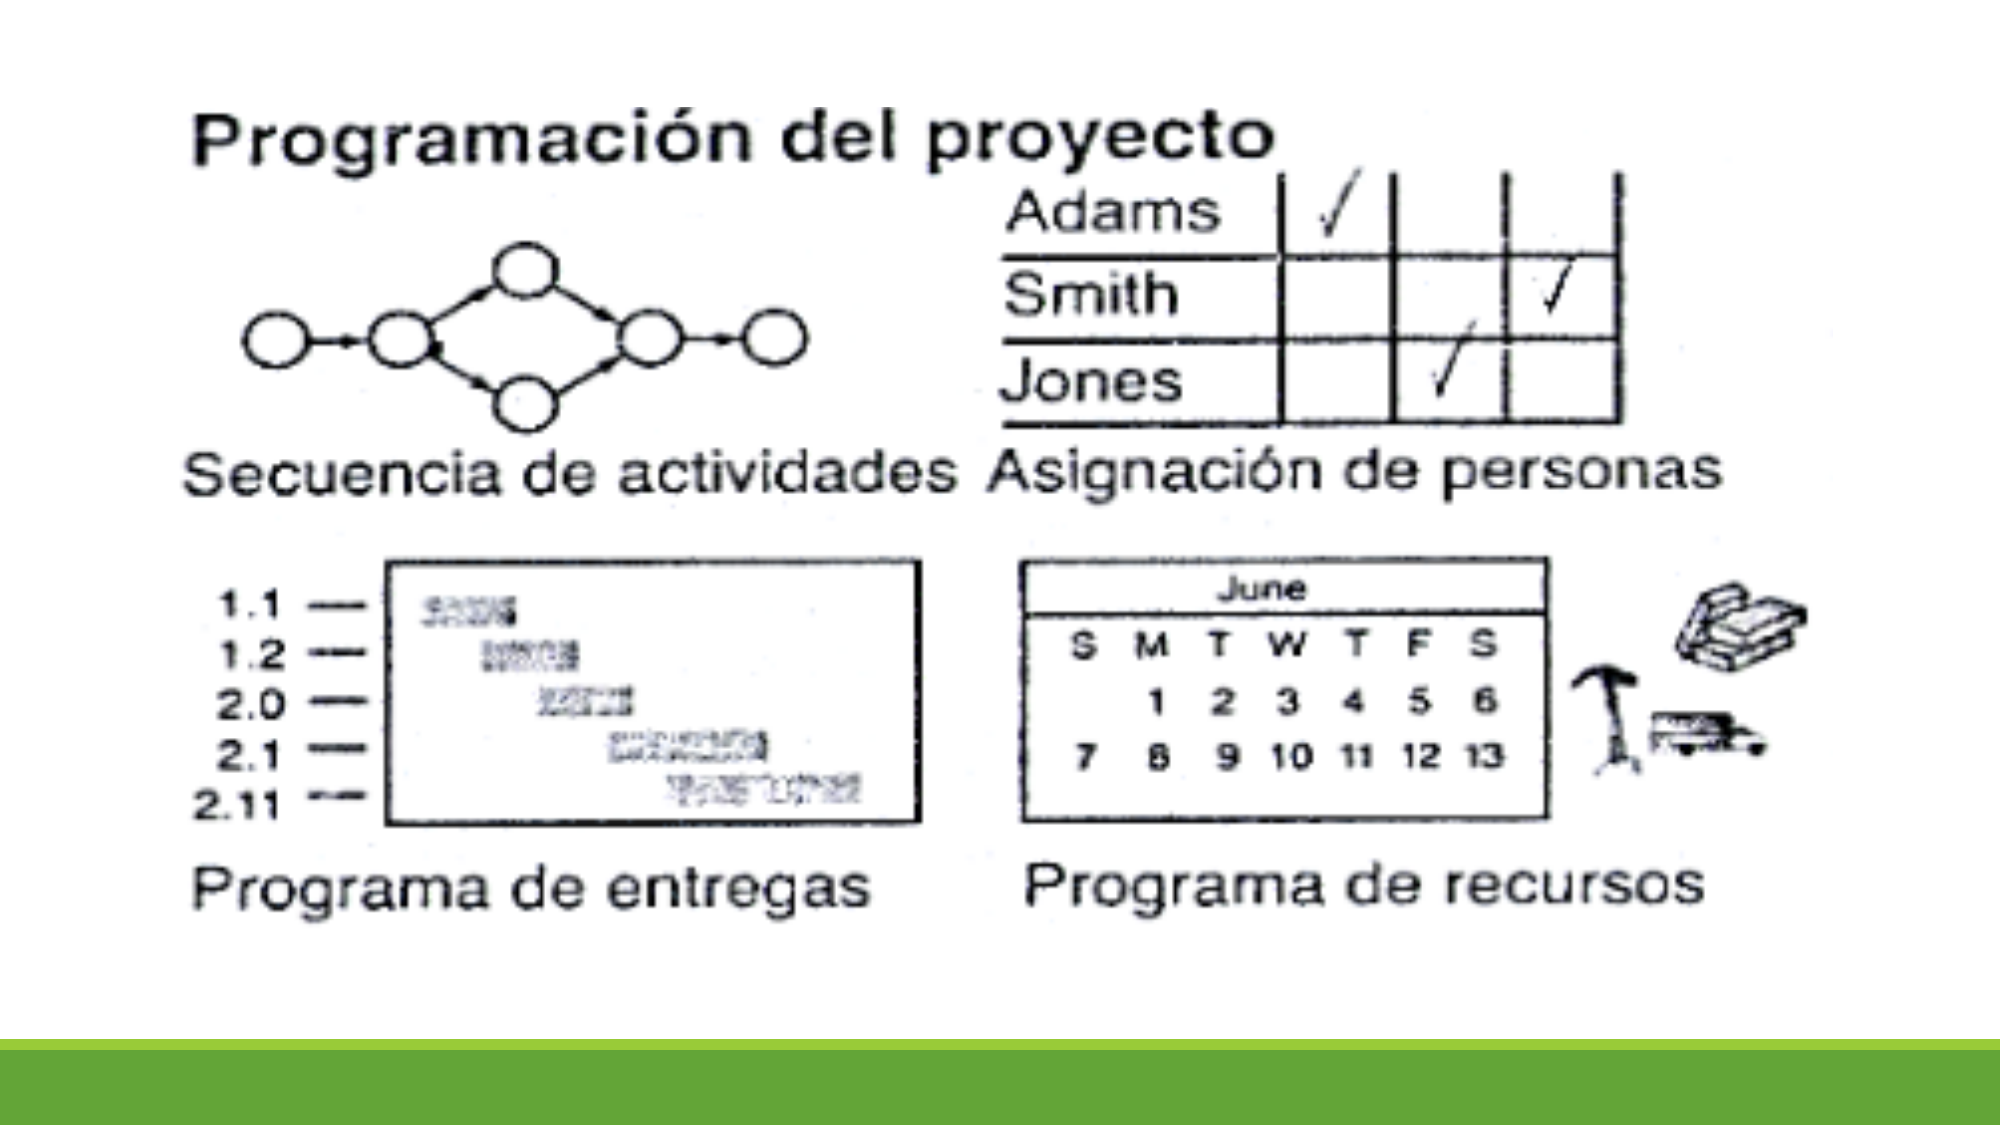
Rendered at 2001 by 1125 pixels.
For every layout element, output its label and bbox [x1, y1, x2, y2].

picture [179, 0, 1833, 1125]
